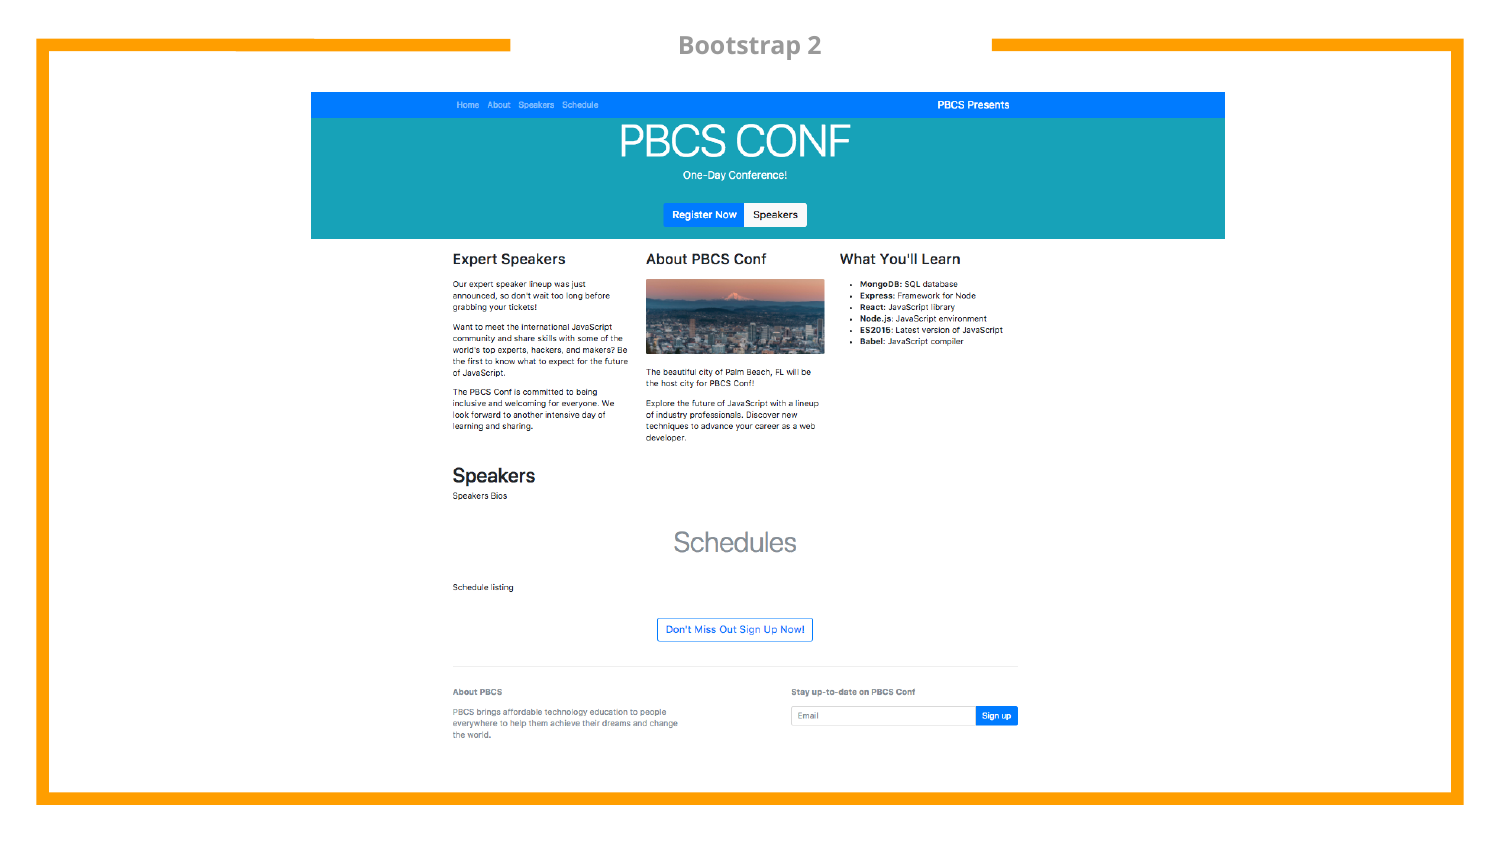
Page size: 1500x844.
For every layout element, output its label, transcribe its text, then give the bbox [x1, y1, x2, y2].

picture [311, 92, 1226, 752]
title Bootstrap 2 [531, 15, 969, 91]
